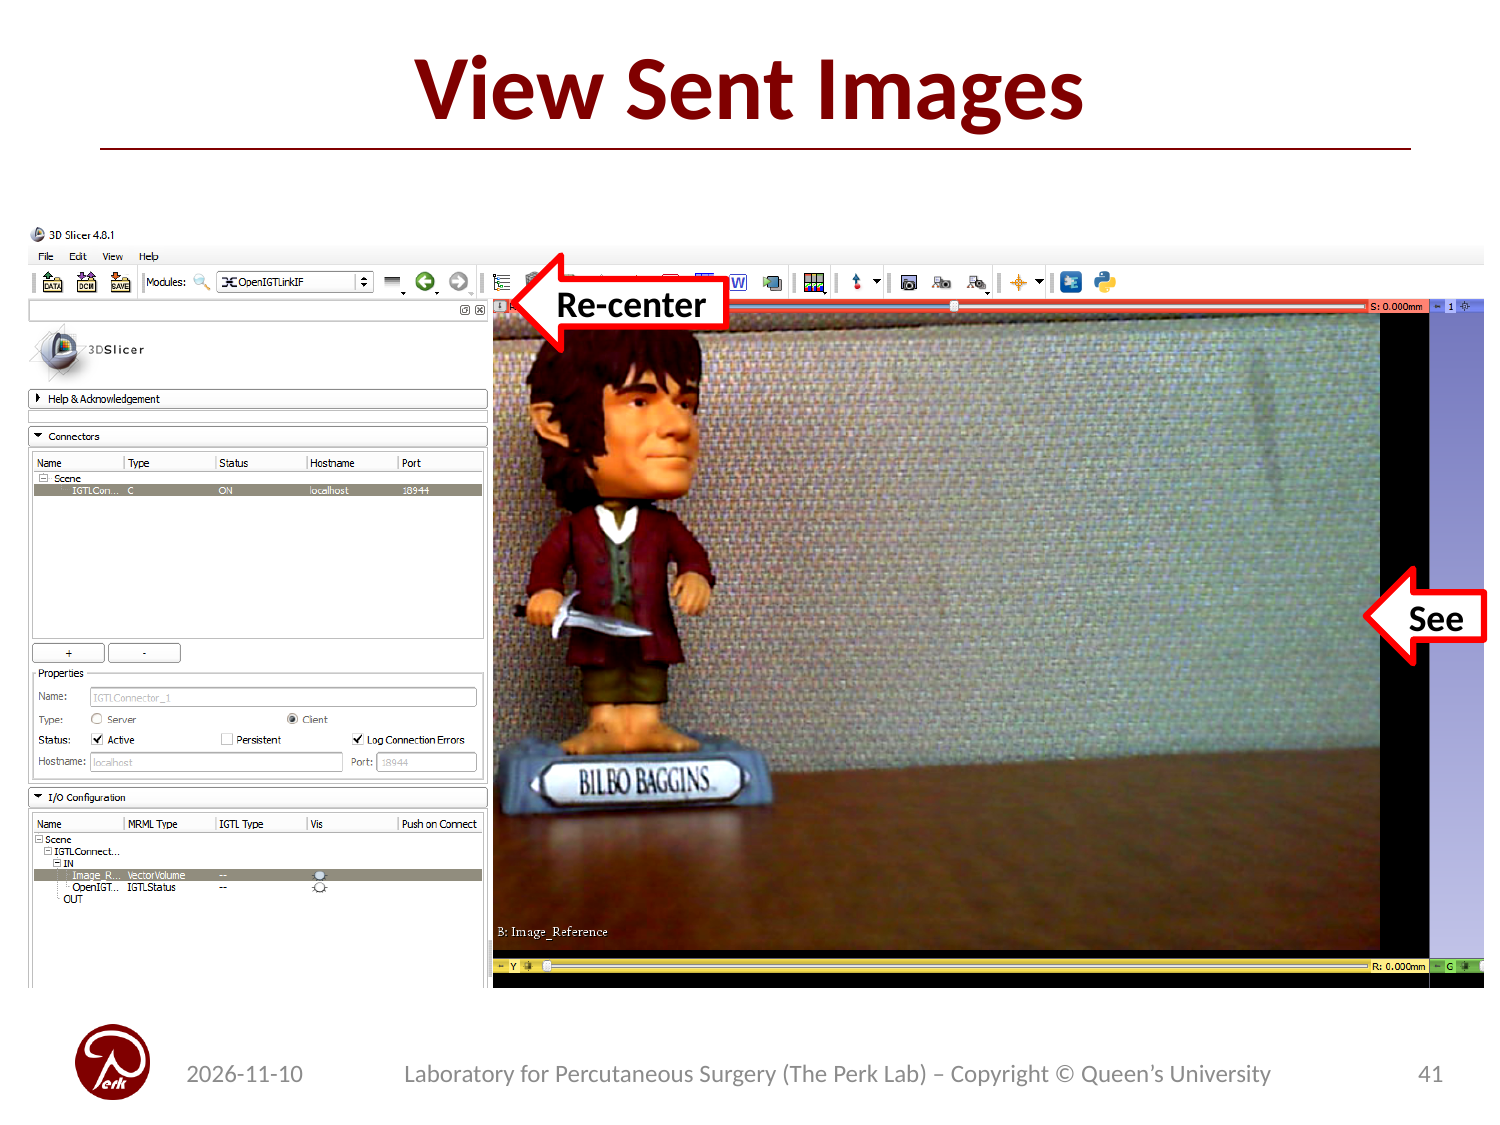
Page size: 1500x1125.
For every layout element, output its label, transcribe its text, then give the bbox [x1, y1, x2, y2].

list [27, 224, 1485, 988]
picture [75, 1024, 150, 1100]
slide_number 41 [1352, 1042, 1459, 1103]
footer Laboratory for Percutaneous Surgery (The Perk Lab) – Copyright © Queen’s University [348, 1042, 1329, 1103]
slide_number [171, 1042, 325, 1103]
title View Sent Images [75, 7, 1425, 159]
